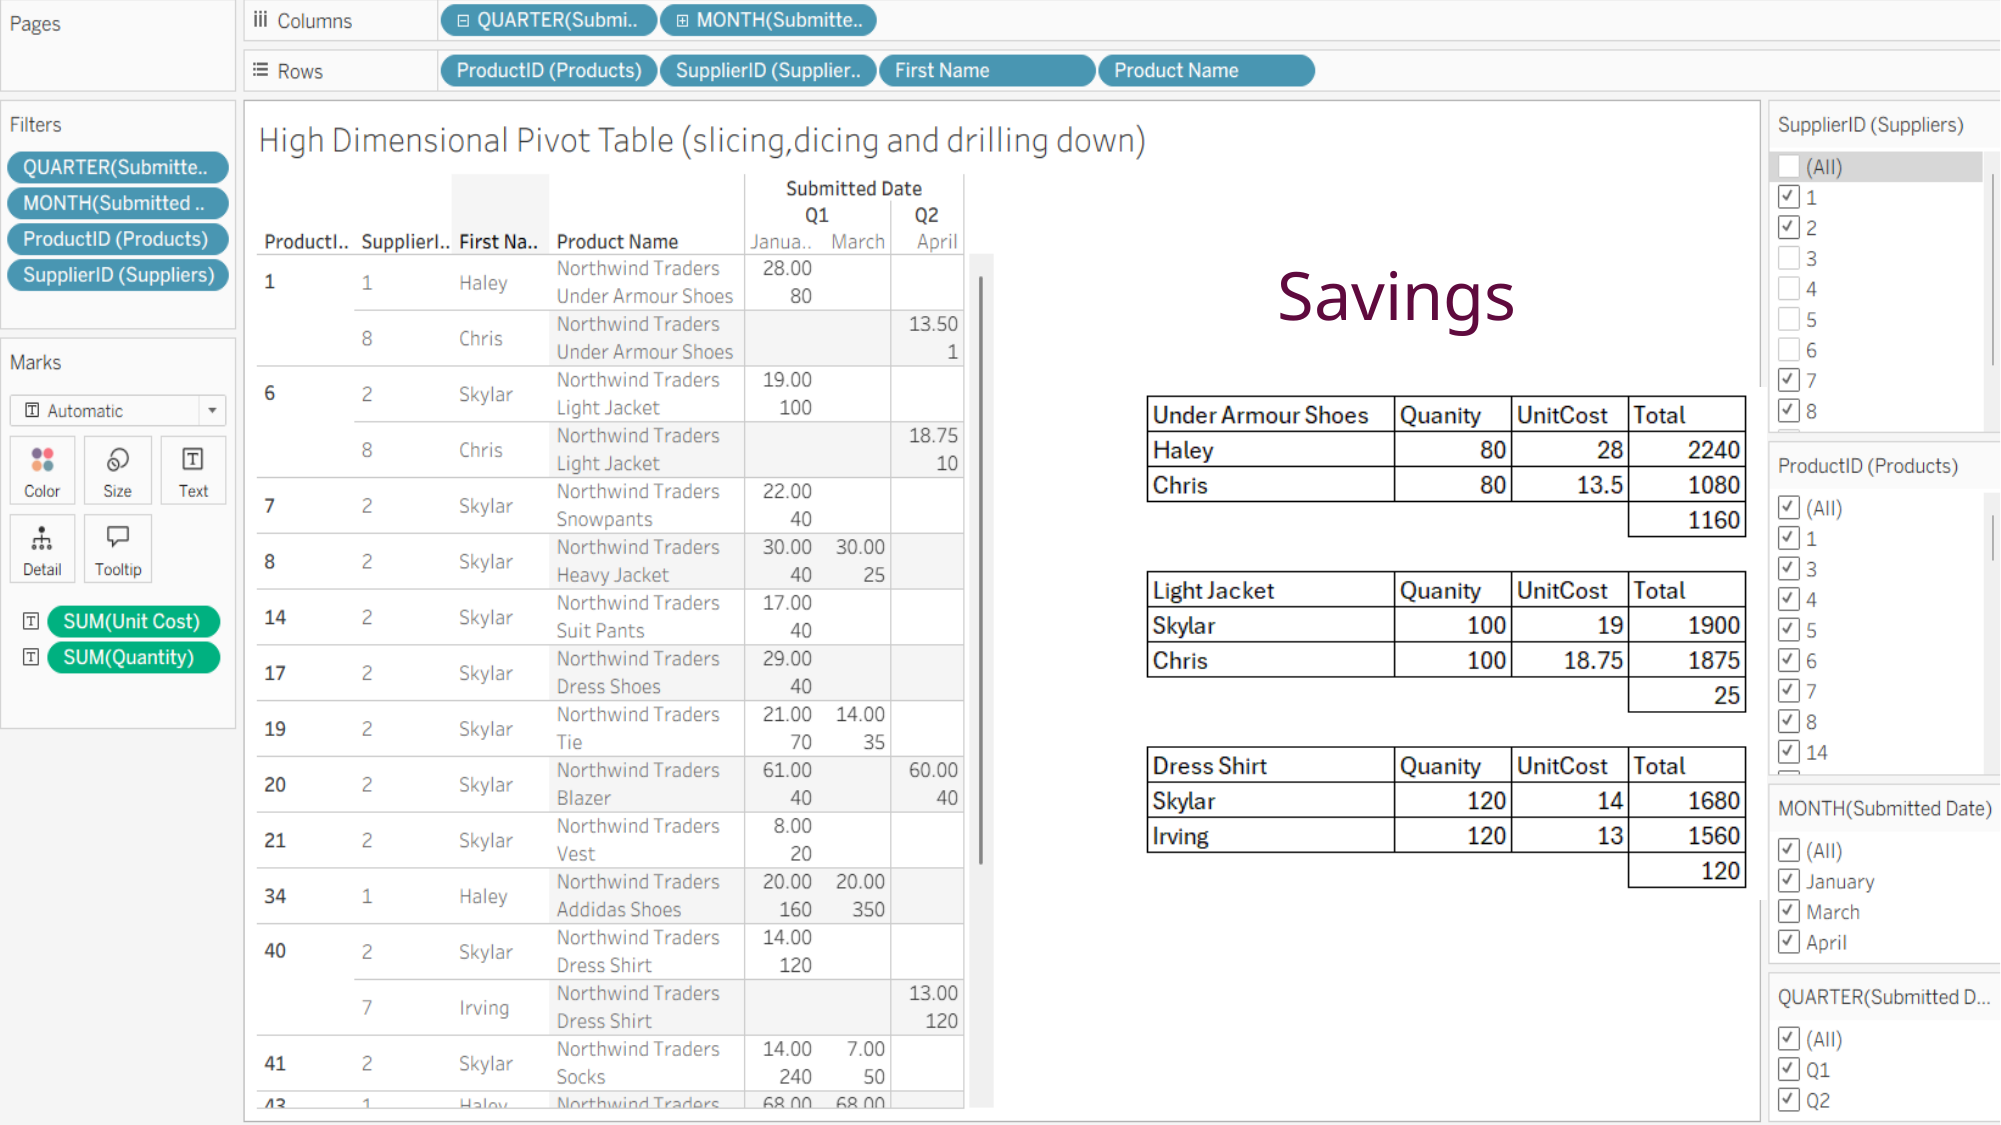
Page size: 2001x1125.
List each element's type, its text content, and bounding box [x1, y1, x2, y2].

title Savings [1262, 187, 1601, 387]
picture [0, 0, 2001, 1125]
